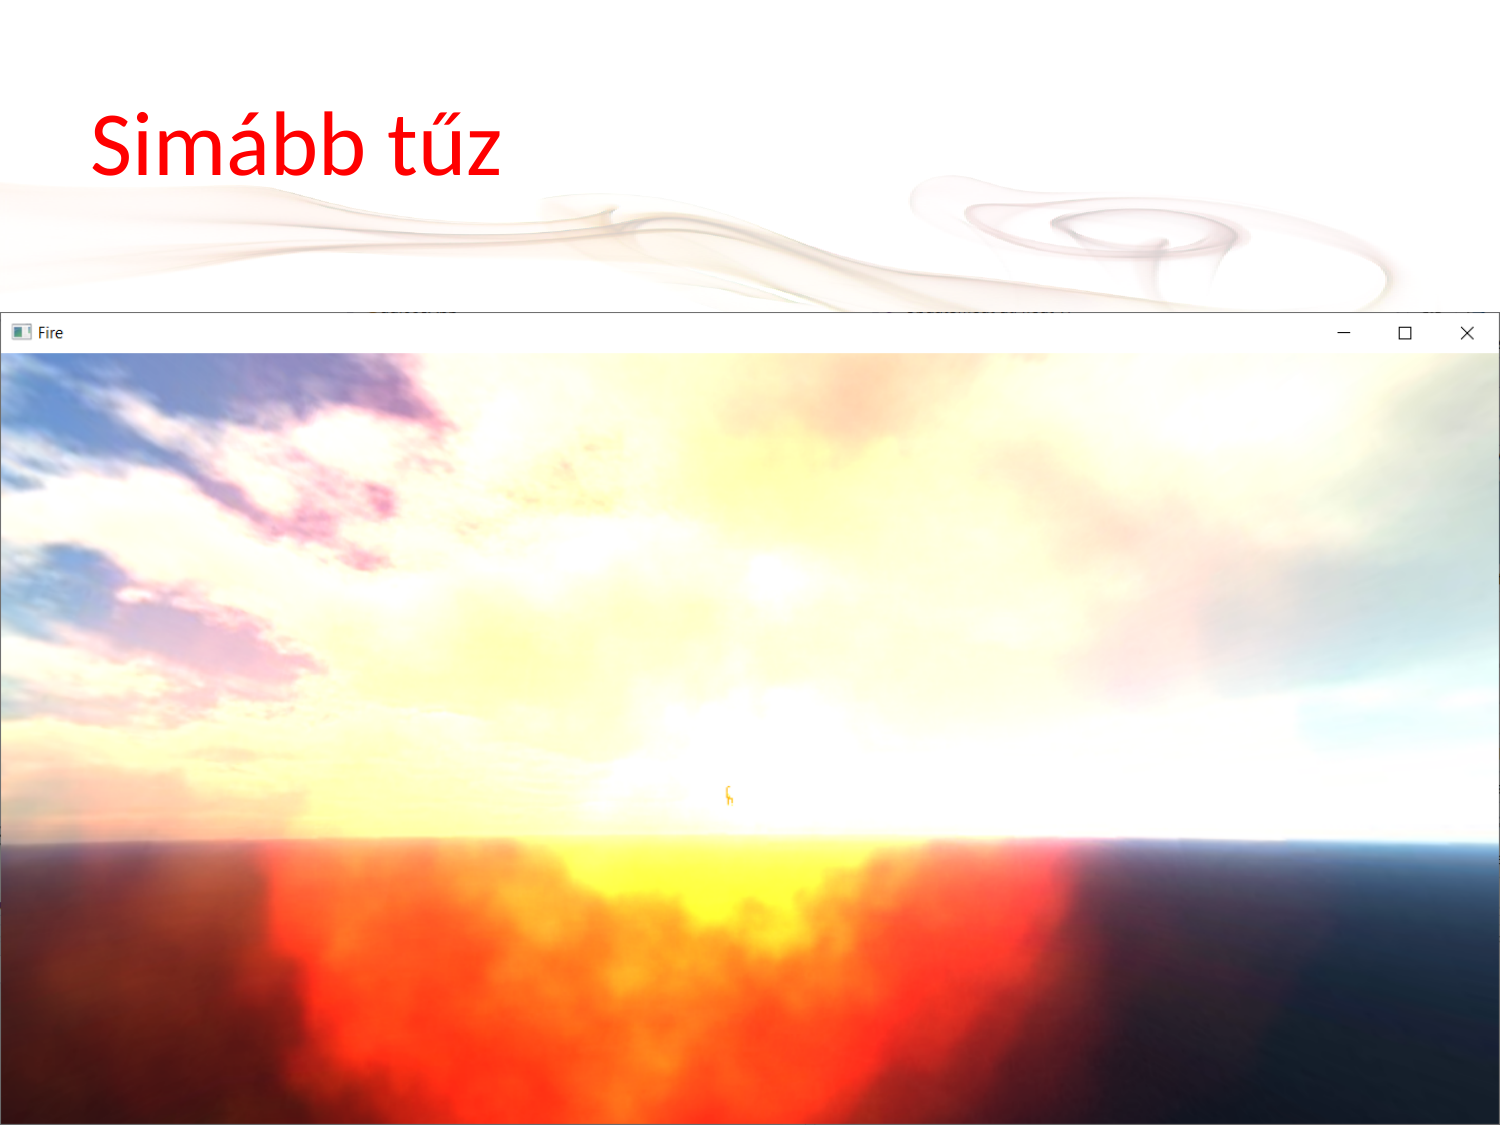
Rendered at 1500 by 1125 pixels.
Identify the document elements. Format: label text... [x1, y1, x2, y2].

title Simább tűz [75, 45, 1425, 233]
picture [0, 312, 1500, 1125]
